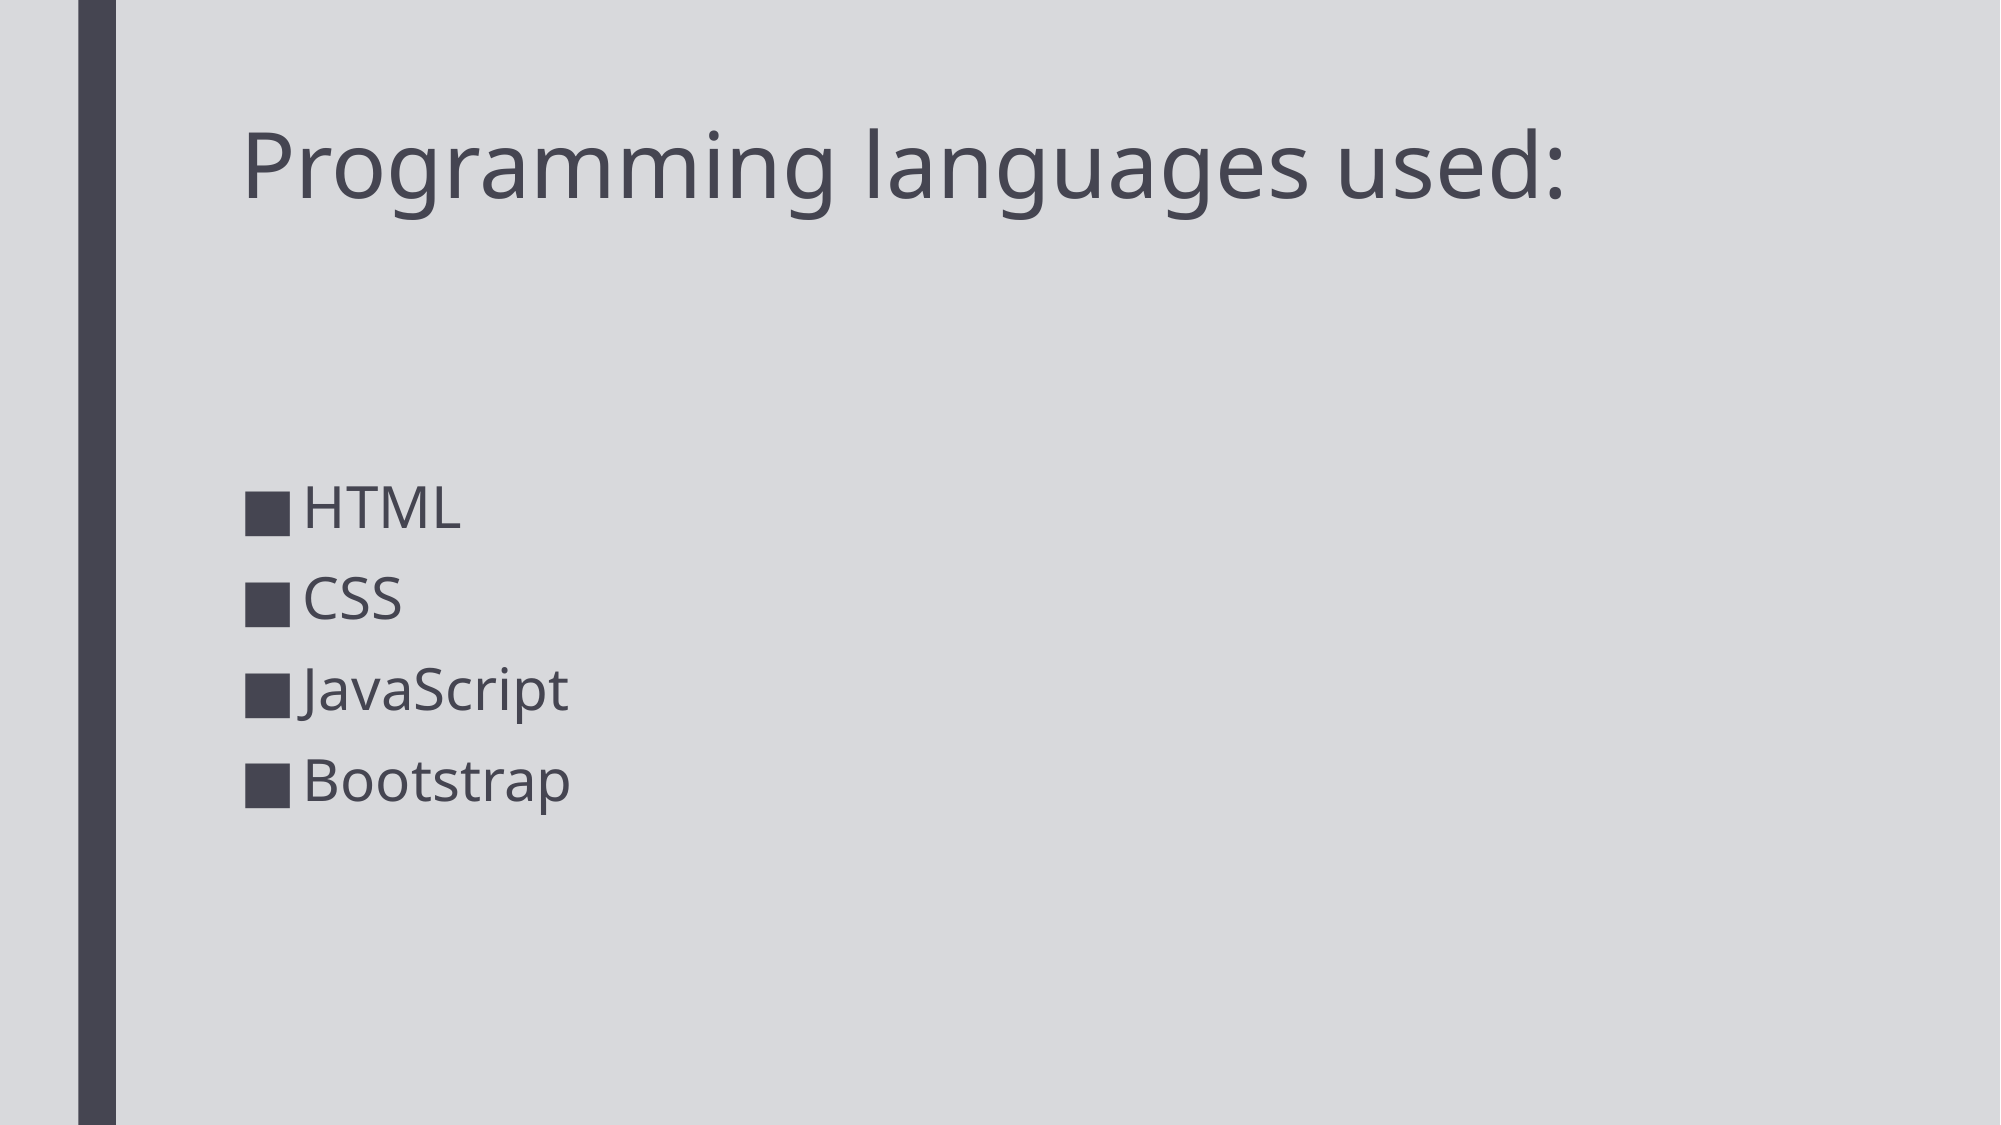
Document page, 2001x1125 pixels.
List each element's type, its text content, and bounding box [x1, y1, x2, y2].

list HTML CSS JavaScript Bootstrap [225, 468, 1800, 963]
title Programming languages used: [225, 112, 1800, 357]
